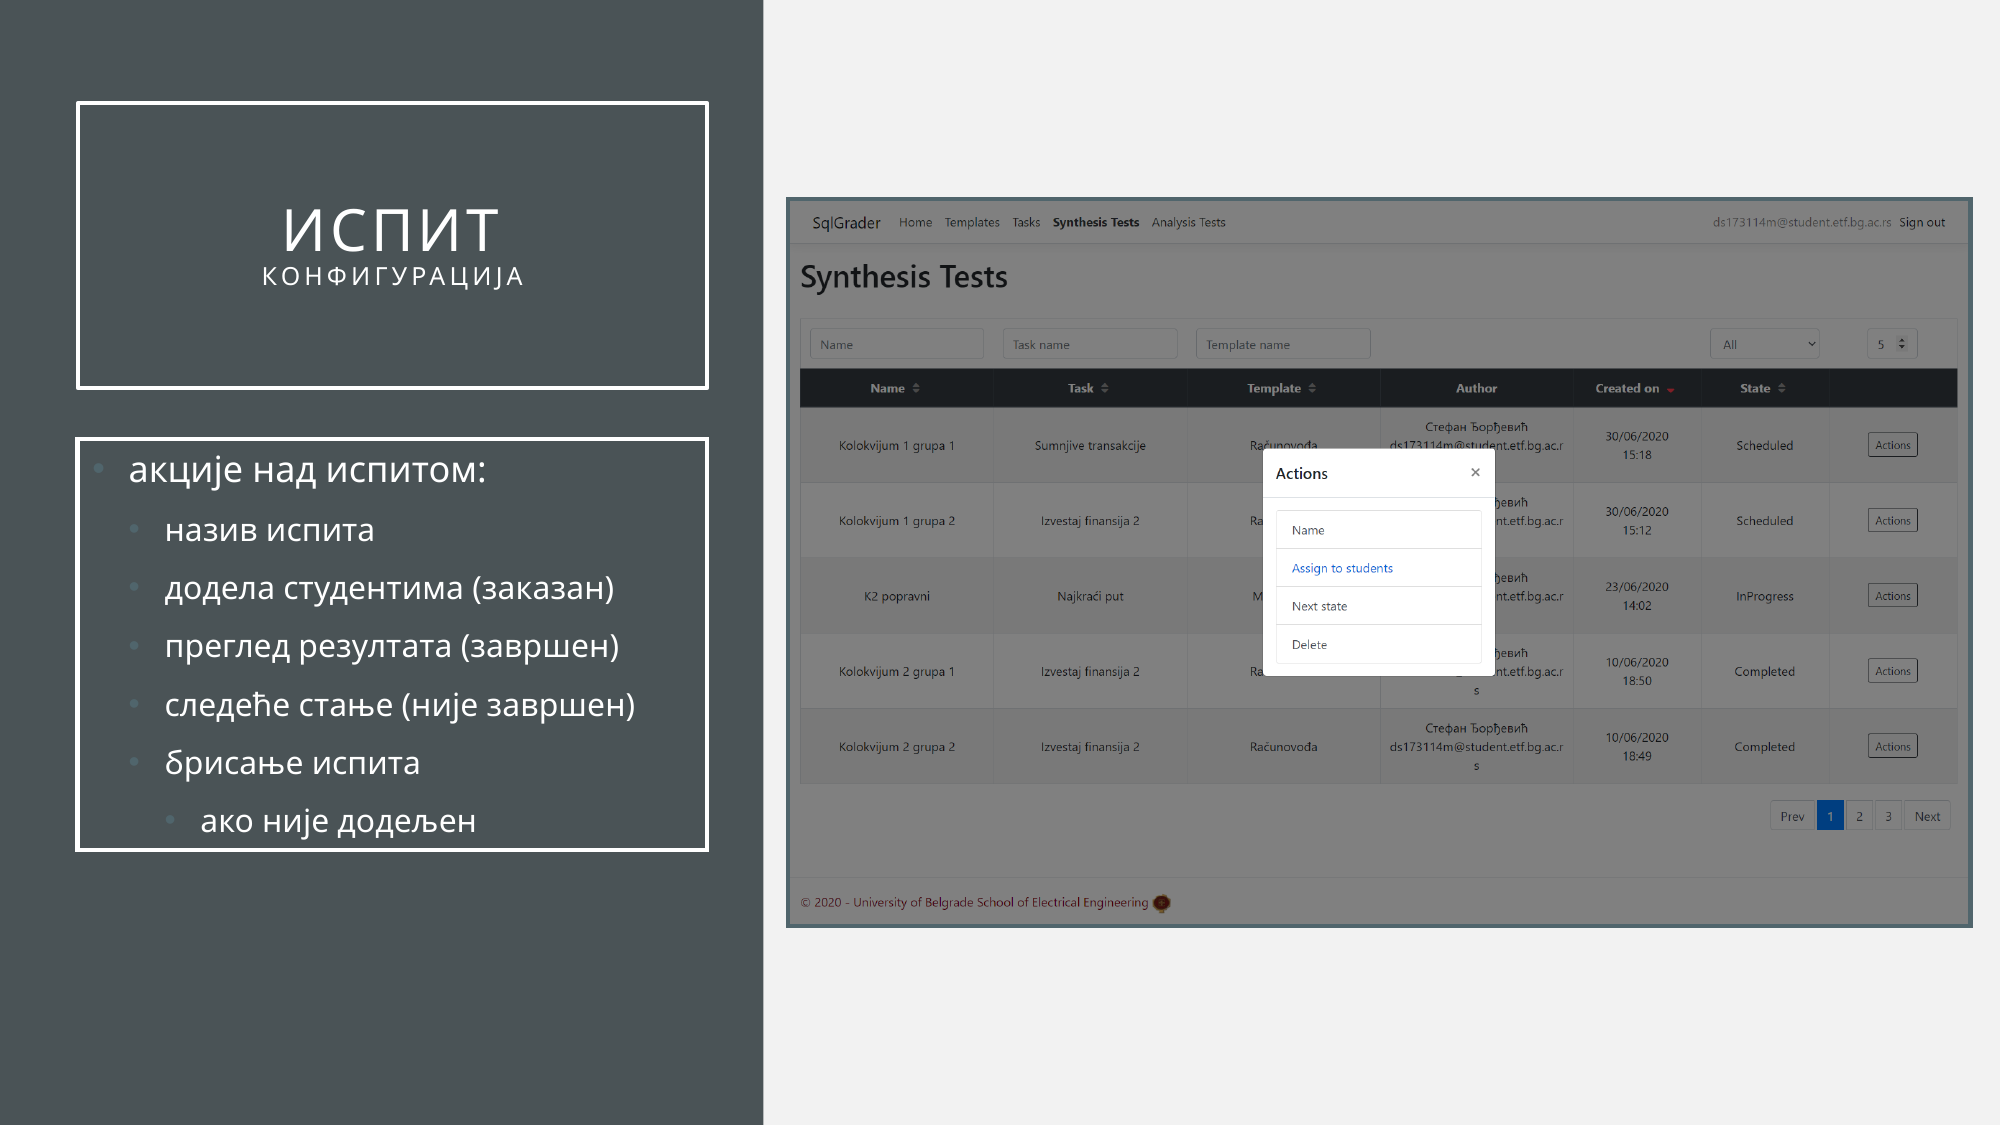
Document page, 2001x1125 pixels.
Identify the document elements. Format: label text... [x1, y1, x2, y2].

text_box [0, 0, 764, 1125]
picture [790, 200, 1969, 925]
text_box акције над испитом: назив испита додела студентима (заказан) преглед резултата (завршен) следеће стање (није завршен) брисање испита ако није додељен [77, 439, 707, 851]
text_box [764, 0, 2000, 1125]
text_box Испит конфигурација [77, 103, 708, 389]
